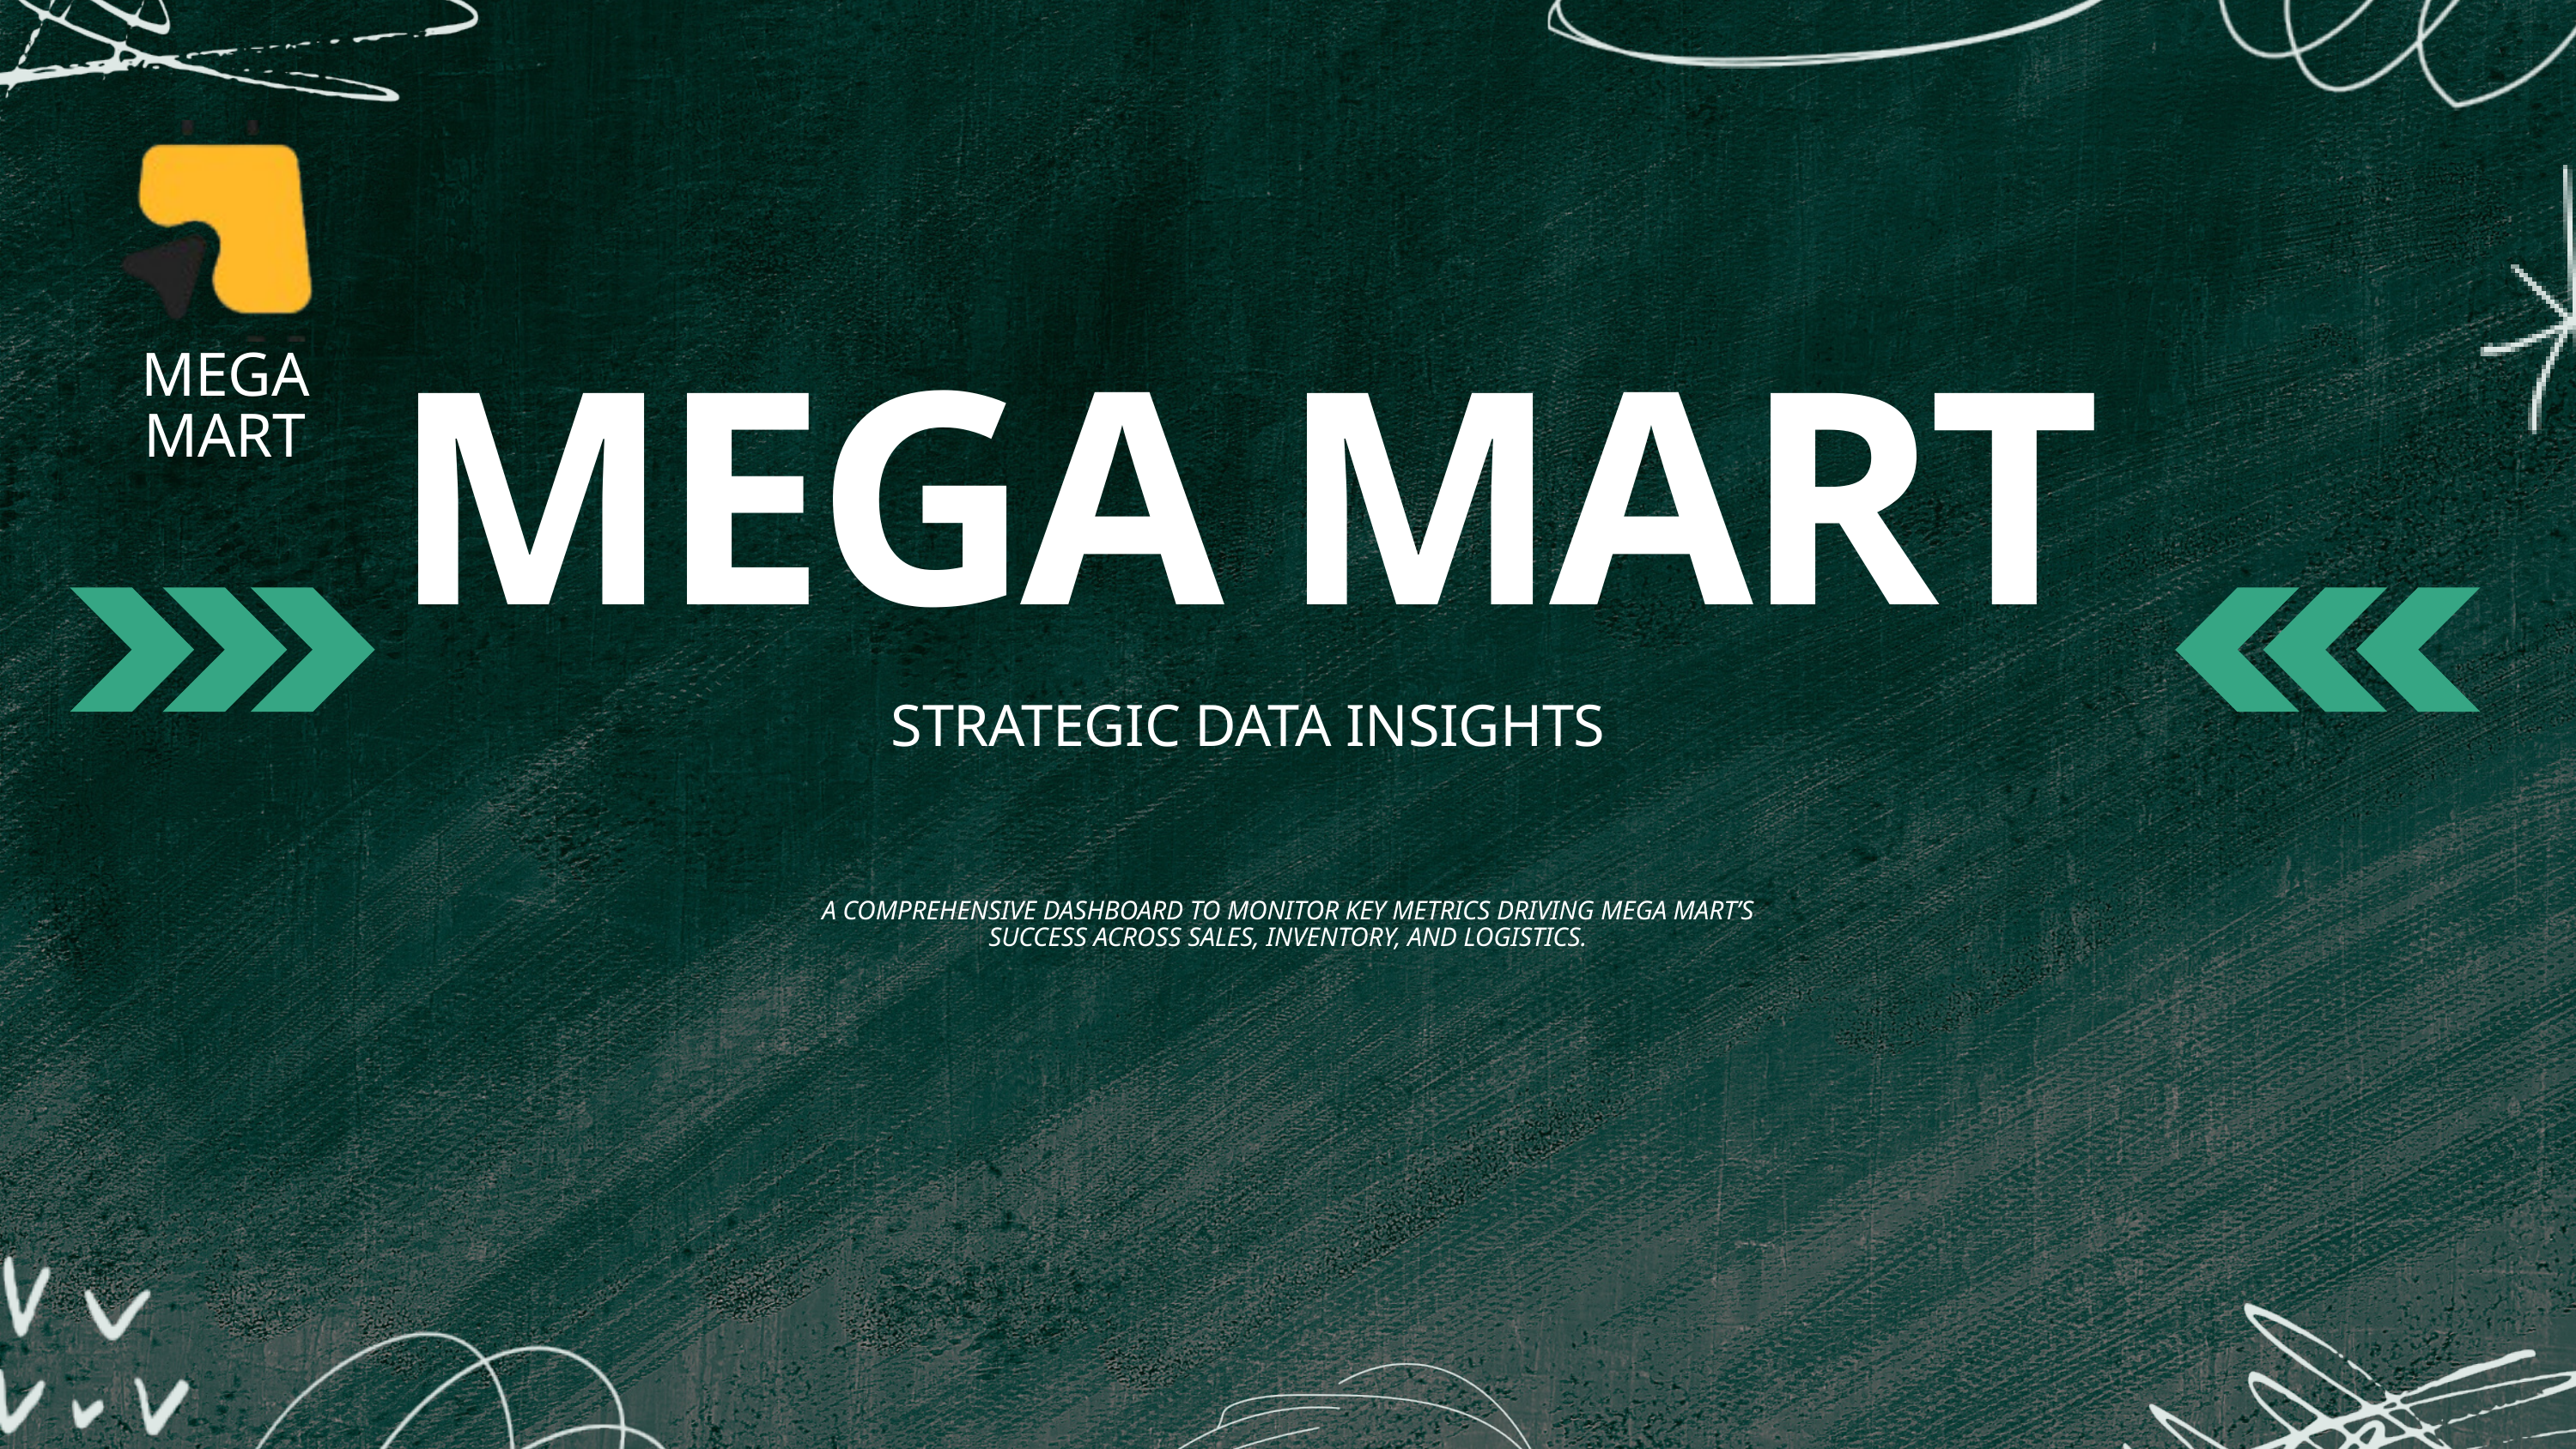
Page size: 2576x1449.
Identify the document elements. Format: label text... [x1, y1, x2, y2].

text_box A COMPREHENSIVE DASHBOARD TO MONITOR KEY METRICS DRIVING MEGA MART’S SUCCESS ACROSS SALES, INVENTORY, AND LOGISTICS. [813, 898, 1763, 952]
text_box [2263, 587, 2354, 712]
text_box [0, 0, 2576, 1449]
text_box [1547, 0, 2102, 69]
text_box [2480, 165, 2576, 535]
text_box [2100, 1303, 2576, 1449]
text_box [0, 1247, 197, 1449]
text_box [196, 587, 288, 712]
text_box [289, 587, 375, 712]
text_box [115, 120, 331, 342]
text_box [1009, 1361, 1567, 1449]
text_box MEGA MART [392, 326, 2236, 664]
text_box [2355, 587, 2481, 712]
text_box [2102, 0, 2576, 111]
text_box STRATEGIC DATA INSIGHTS [890, 698, 1659, 758]
text_box [0, 0, 527, 122]
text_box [2174, 587, 2261, 712]
text_box [225, 1327, 748, 1449]
text_box MEGA MART [58, 346, 392, 470]
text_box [70, 587, 195, 712]
